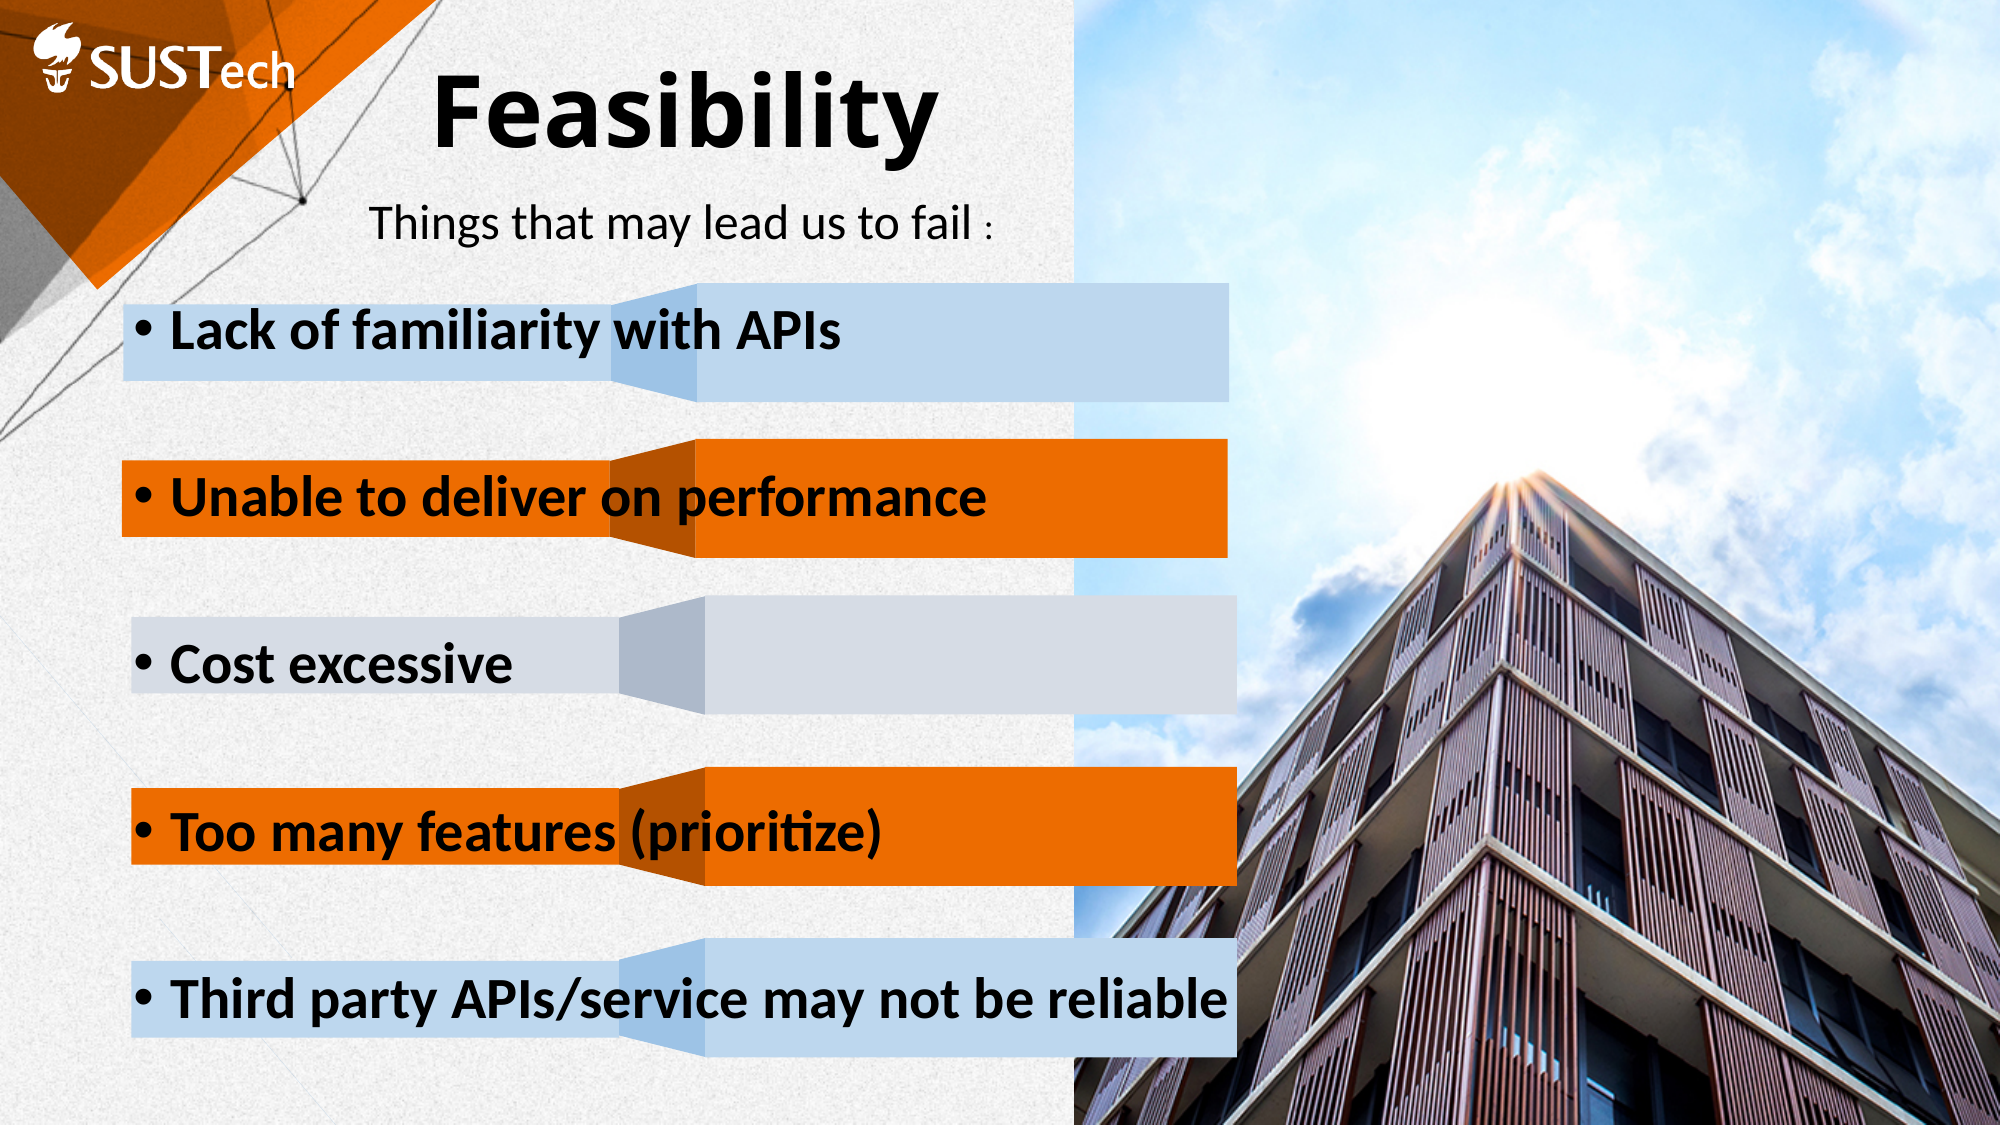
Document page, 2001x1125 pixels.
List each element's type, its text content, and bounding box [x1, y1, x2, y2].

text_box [121, 438, 1228, 558]
list Lack of familiarity with APIs Unable to deliver on performance Cost excessive Too many features (prioritize) Third party APIs/service may not be reliable [118, 200, 1074, 1057]
text_box Feasibility [415, 40, 955, 175]
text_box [131, 595, 1238, 715]
text_box Things that may lead us to fail : [354, 182, 1016, 258]
picture [0, 0, 2000, 1125]
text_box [123, 283, 1230, 403]
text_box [131, 938, 1238, 1058]
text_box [131, 766, 1238, 886]
